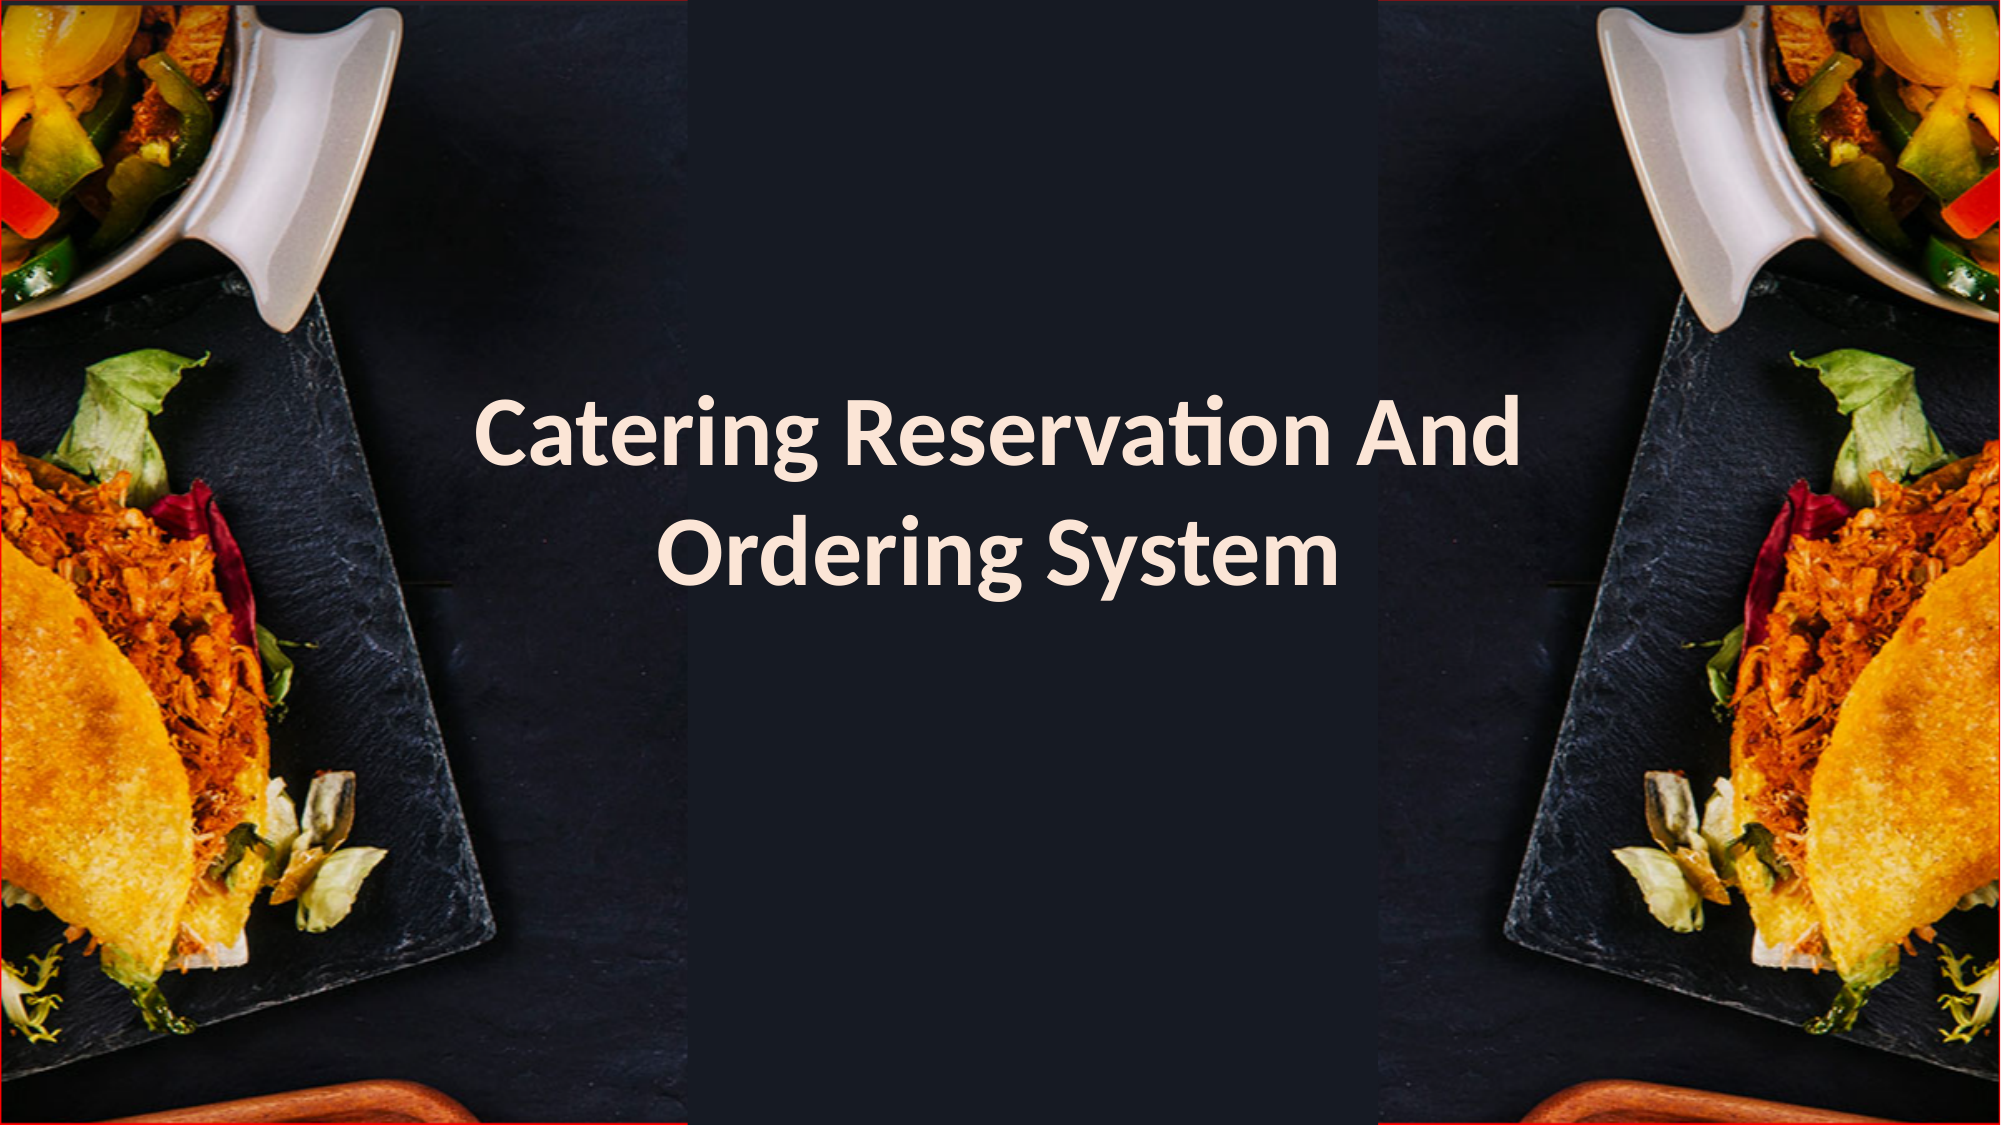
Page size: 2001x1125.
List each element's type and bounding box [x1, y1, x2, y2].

text_box [0, 0, 2000, 1125]
text_box [429, 358, 1571, 715]
